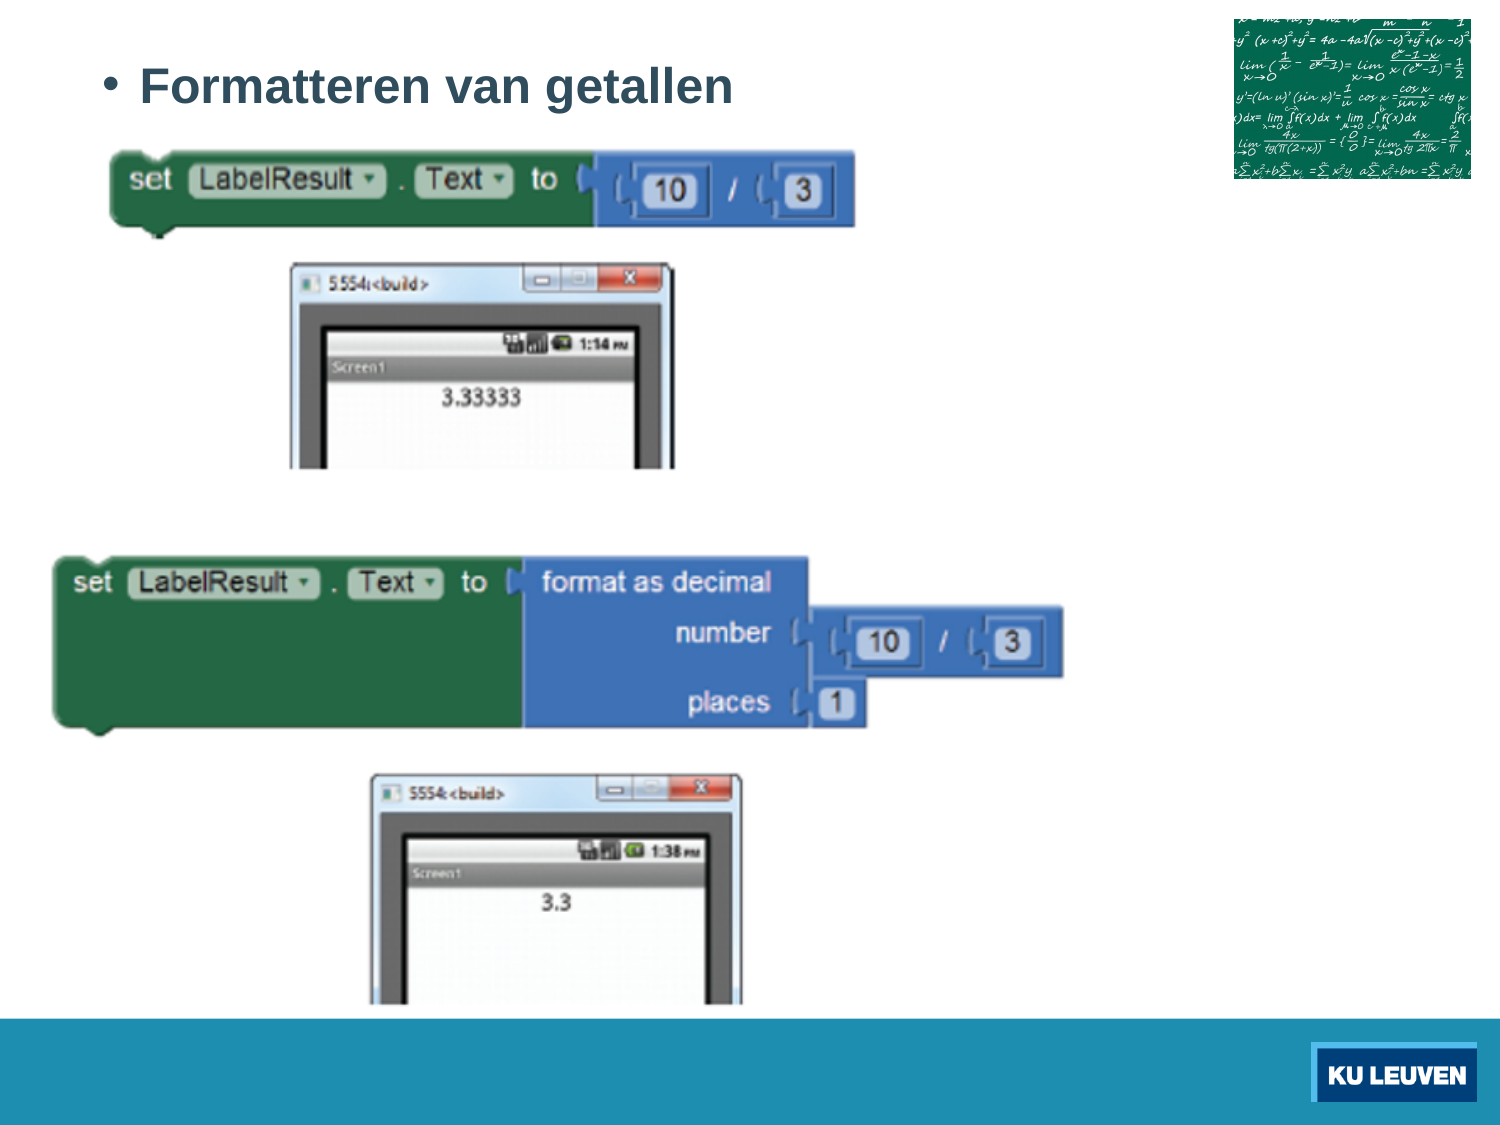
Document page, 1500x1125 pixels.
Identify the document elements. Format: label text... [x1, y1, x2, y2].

picture [94, 132, 869, 485]
picture [1311, 1042, 1477, 1102]
picture [1233, 18, 1471, 179]
picture [33, 535, 1075, 1010]
list Formatteren van getallen [94, 45, 1406, 993]
